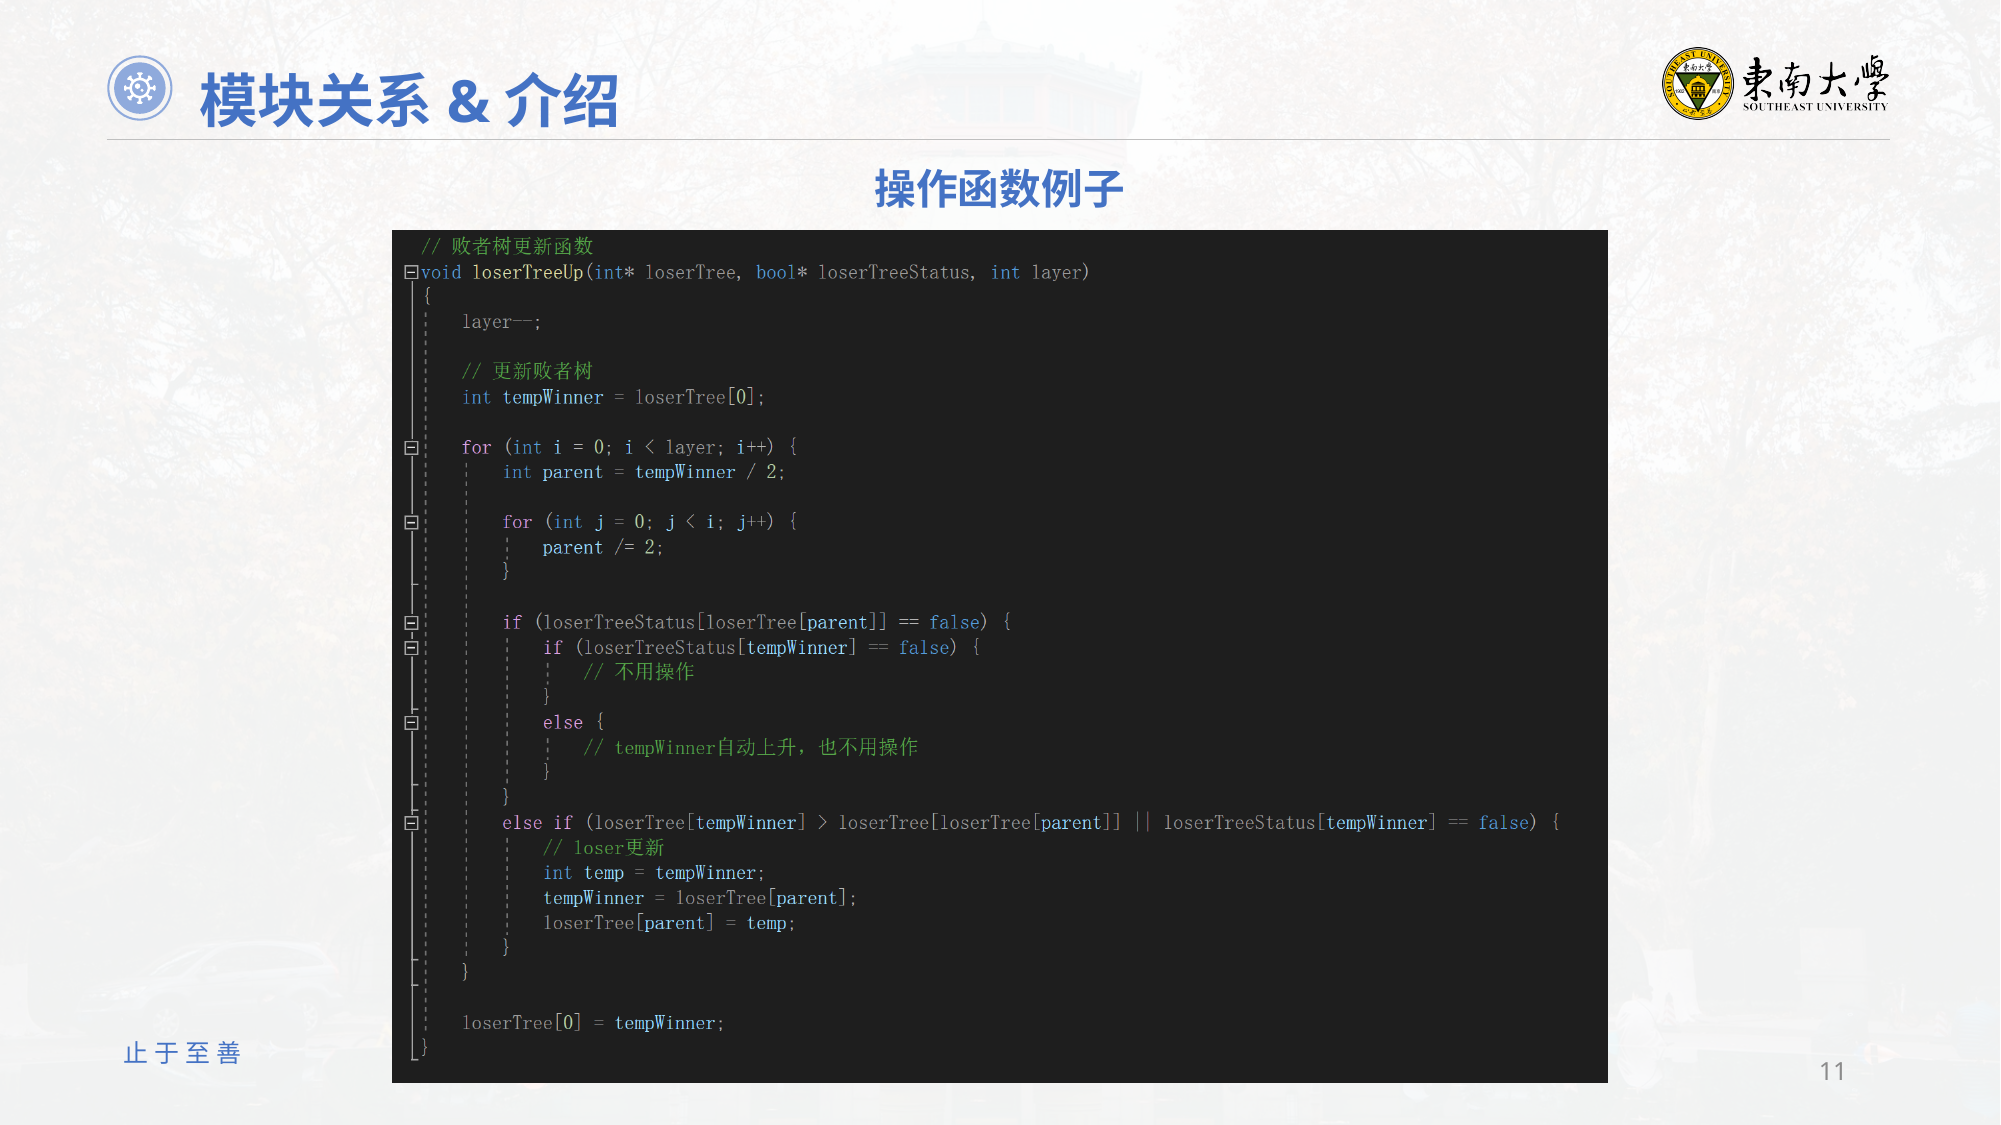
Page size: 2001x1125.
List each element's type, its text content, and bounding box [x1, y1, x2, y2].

picture [1662, 47, 1889, 120]
slide_number 止于至善 [108, 1022, 392, 1083]
list 模块关系&介绍 [199, 56, 1663, 123]
slide_number 11 [1412, 1042, 1863, 1103]
picture [392, 230, 1608, 1083]
text_box 操作函数例子 [760, 155, 1240, 220]
